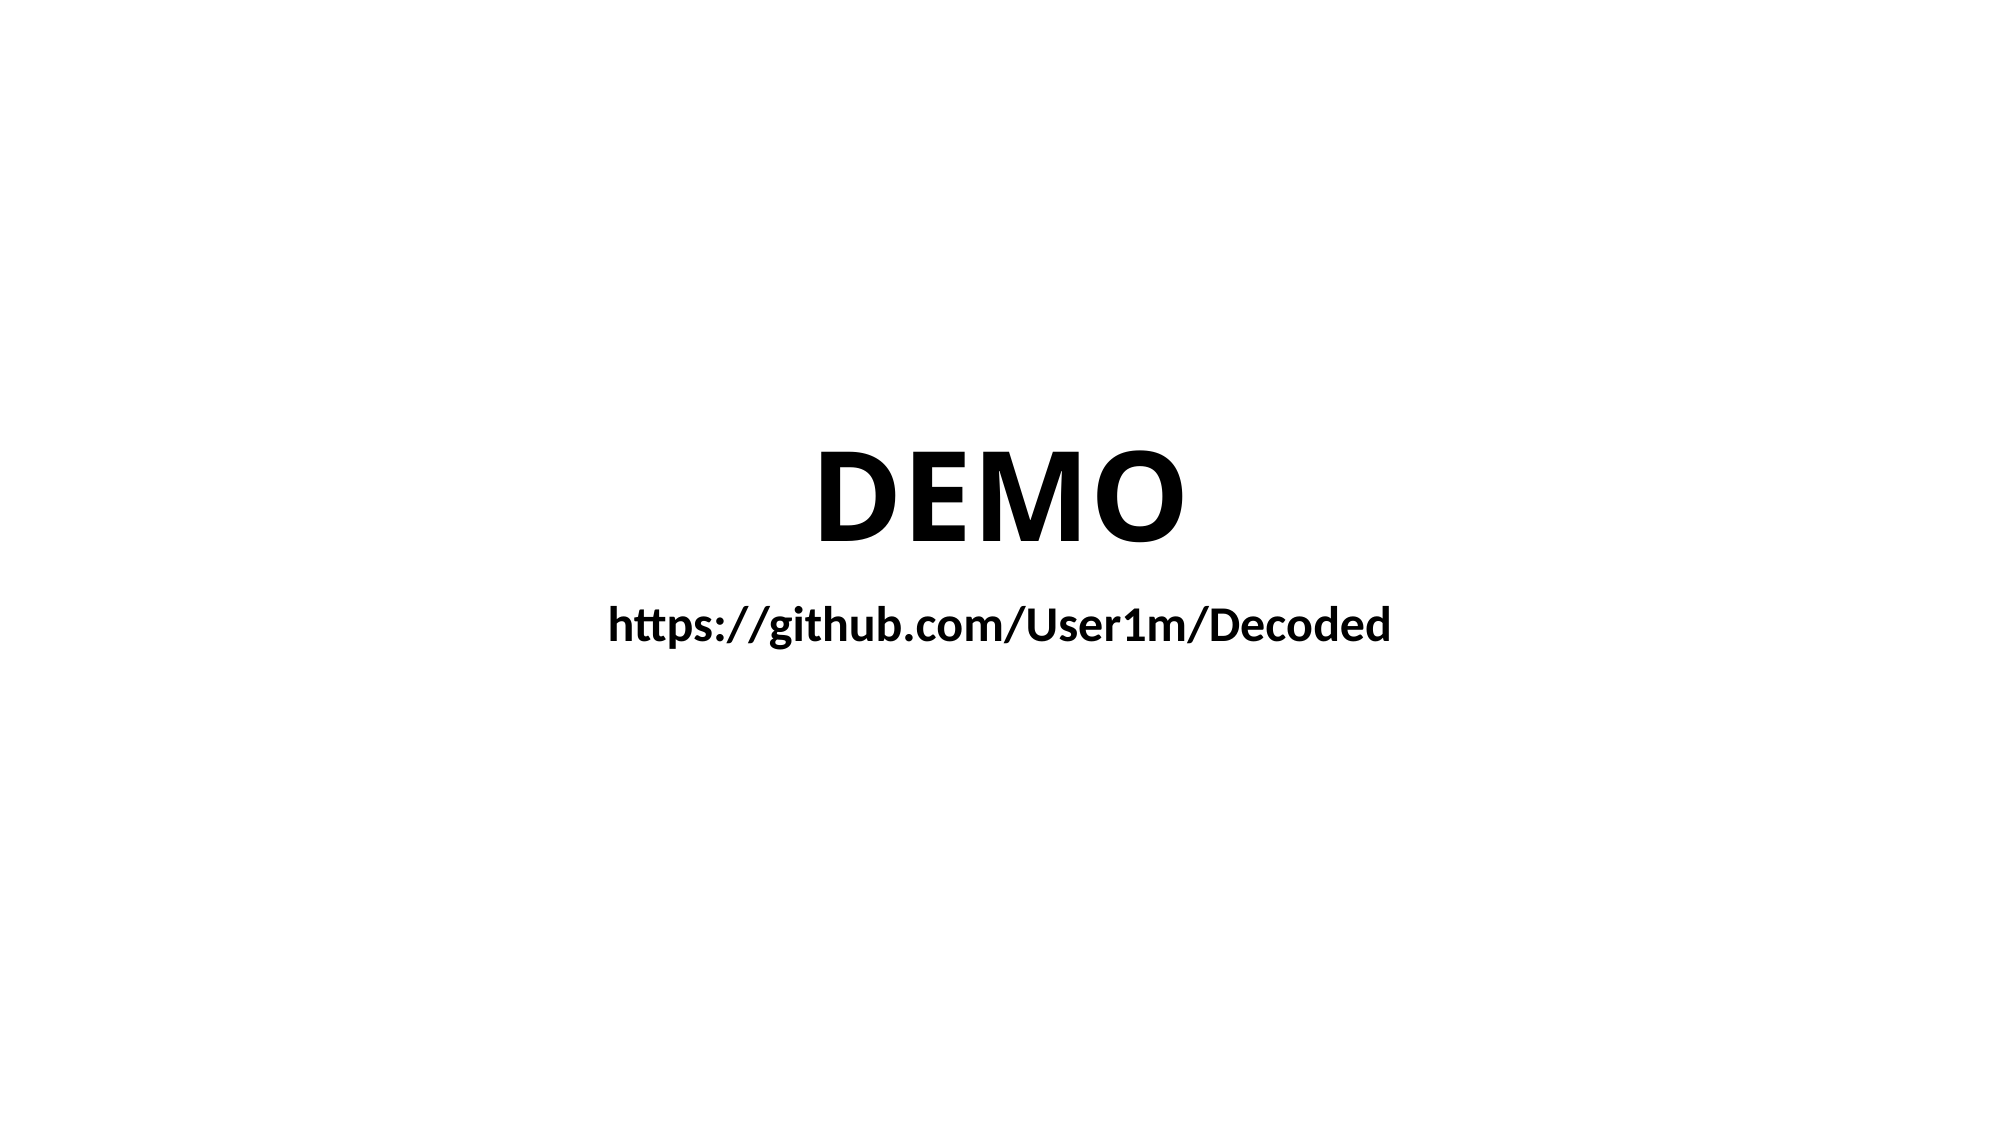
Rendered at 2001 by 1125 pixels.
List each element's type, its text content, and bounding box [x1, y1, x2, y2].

title DEMO [249, 184, 1750, 576]
subtitle https://github.com/User1m/Decoded [249, 590, 1750, 863]
